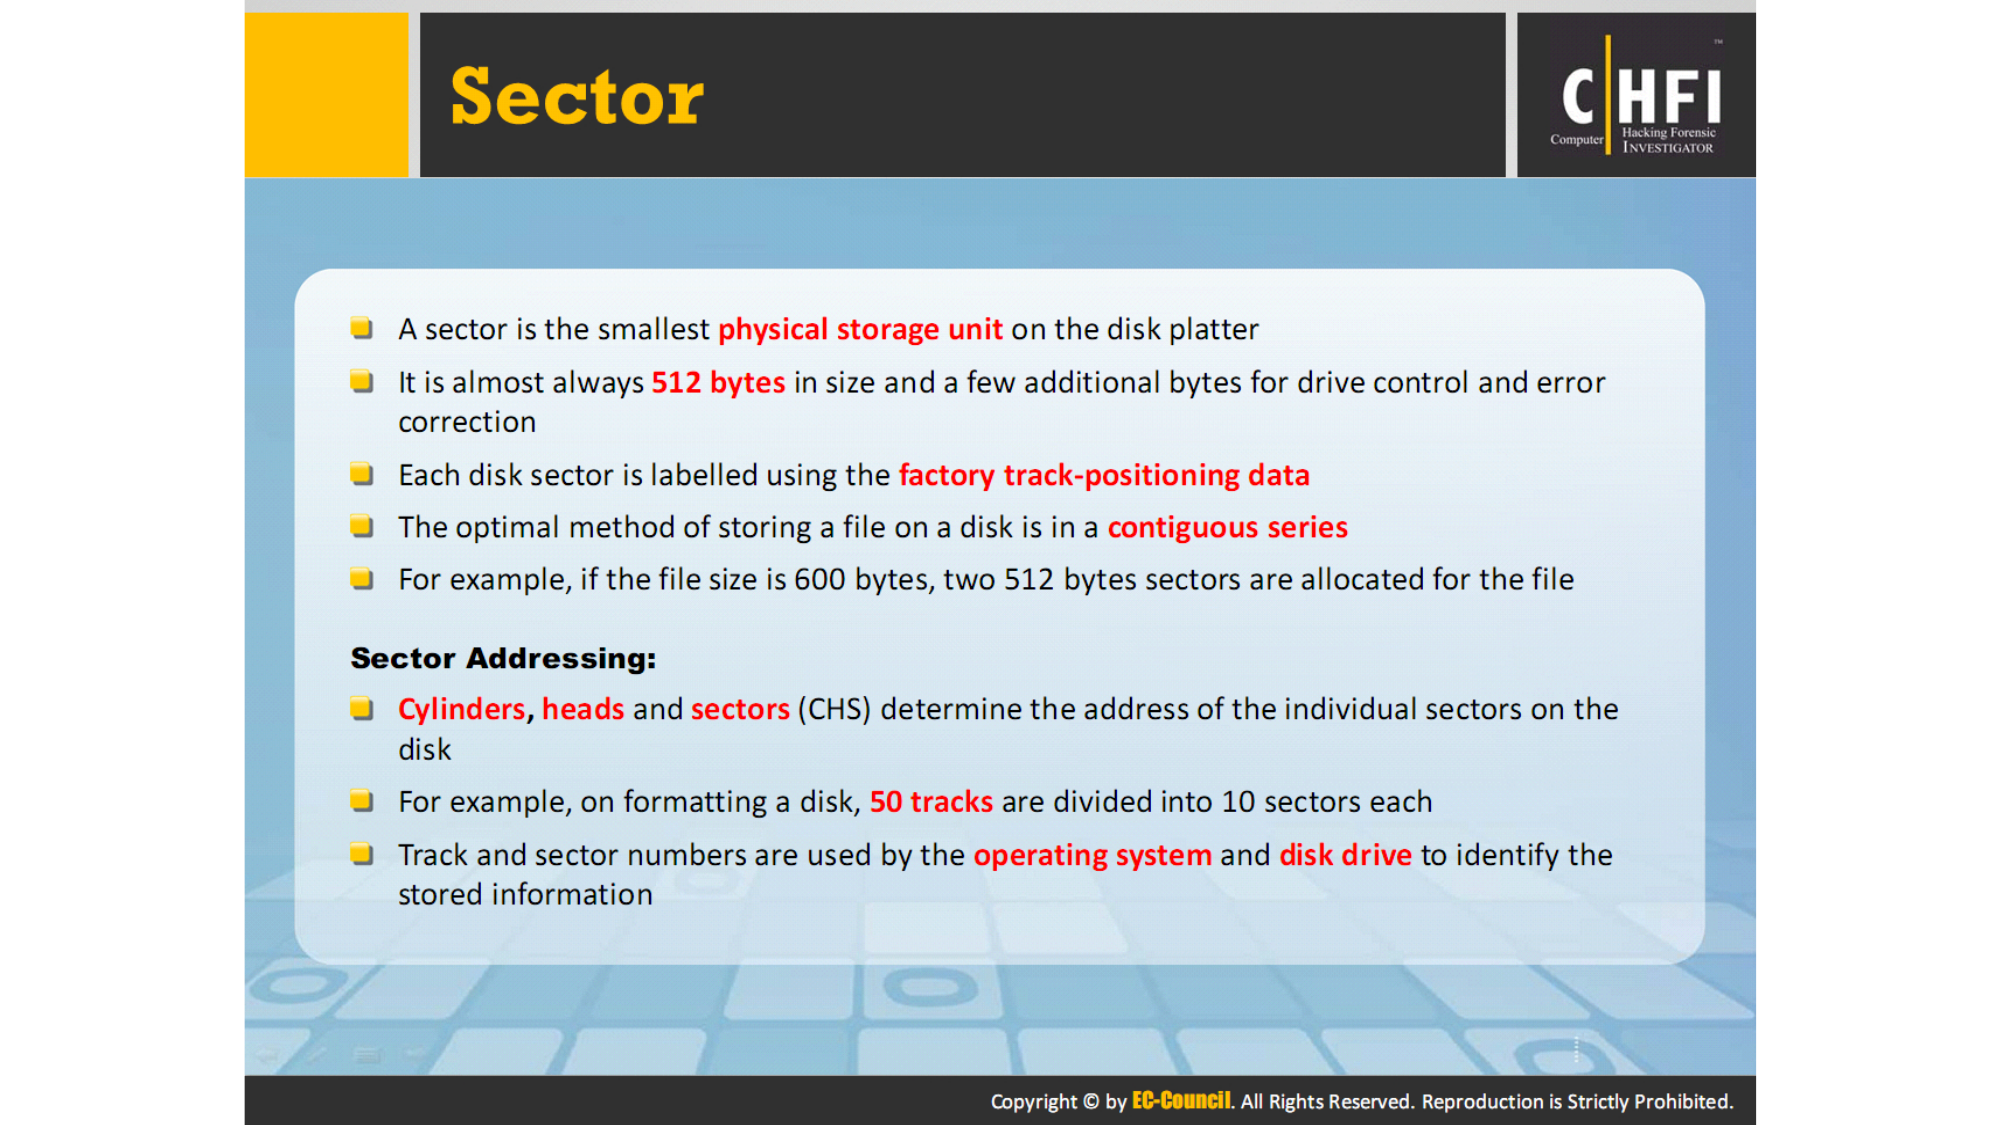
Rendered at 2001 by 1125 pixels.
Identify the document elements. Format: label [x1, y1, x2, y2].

picture [244, 0, 1757, 1125]
